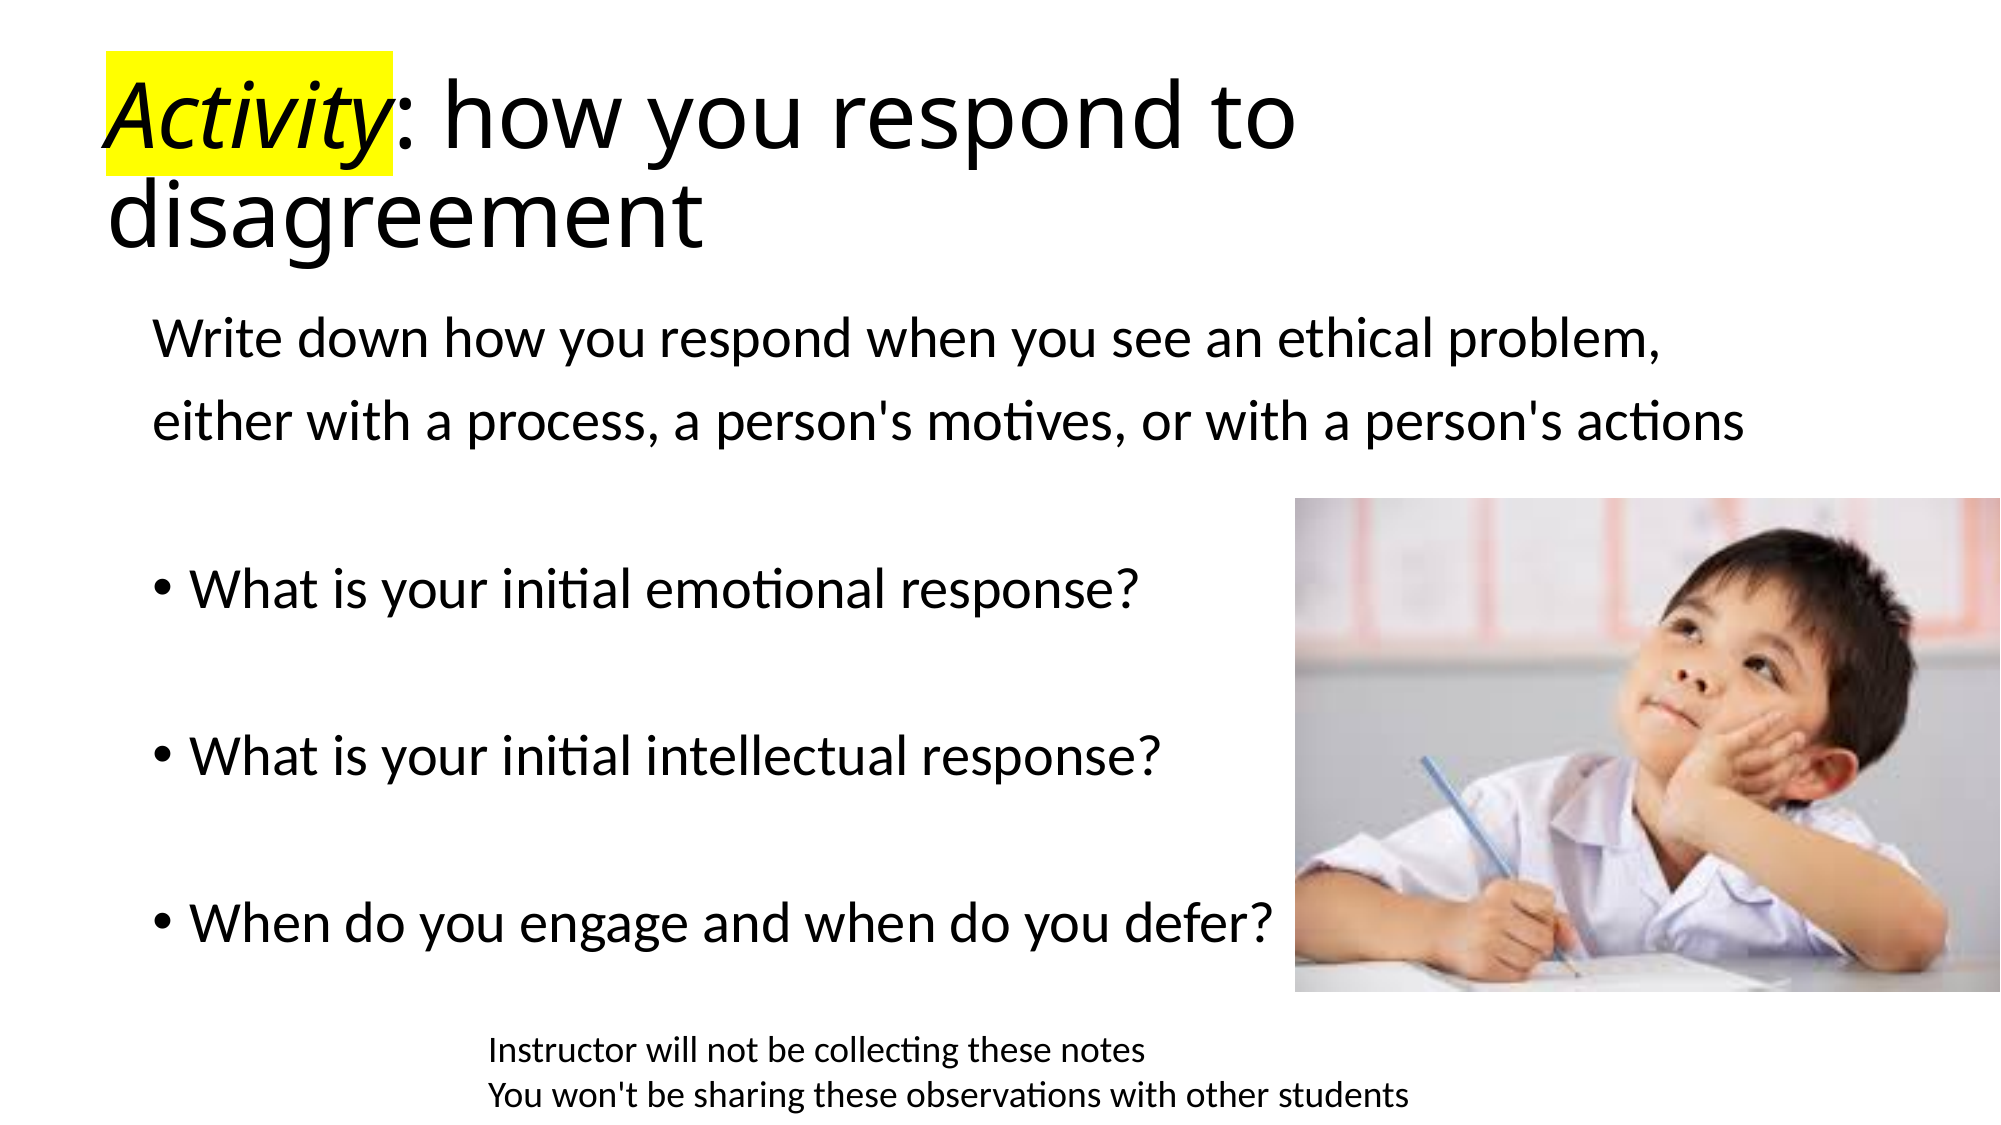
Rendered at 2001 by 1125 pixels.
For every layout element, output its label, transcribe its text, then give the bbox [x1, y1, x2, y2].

text_box Instructor will not be collecting these notes You won't be sharing these observations with other students [473, 1017, 1612, 1123]
list Write down how you respond when you see an ethical problem, either with a process, a person's motives, or with a person's actions What is your initial emotional response? What is your initial intellectual response? When do you engage and when do you defer? [137, 299, 1863, 1014]
picture [1295, 498, 2000, 992]
title Activity: how you respond to disagreement [91, 59, 1863, 278]
